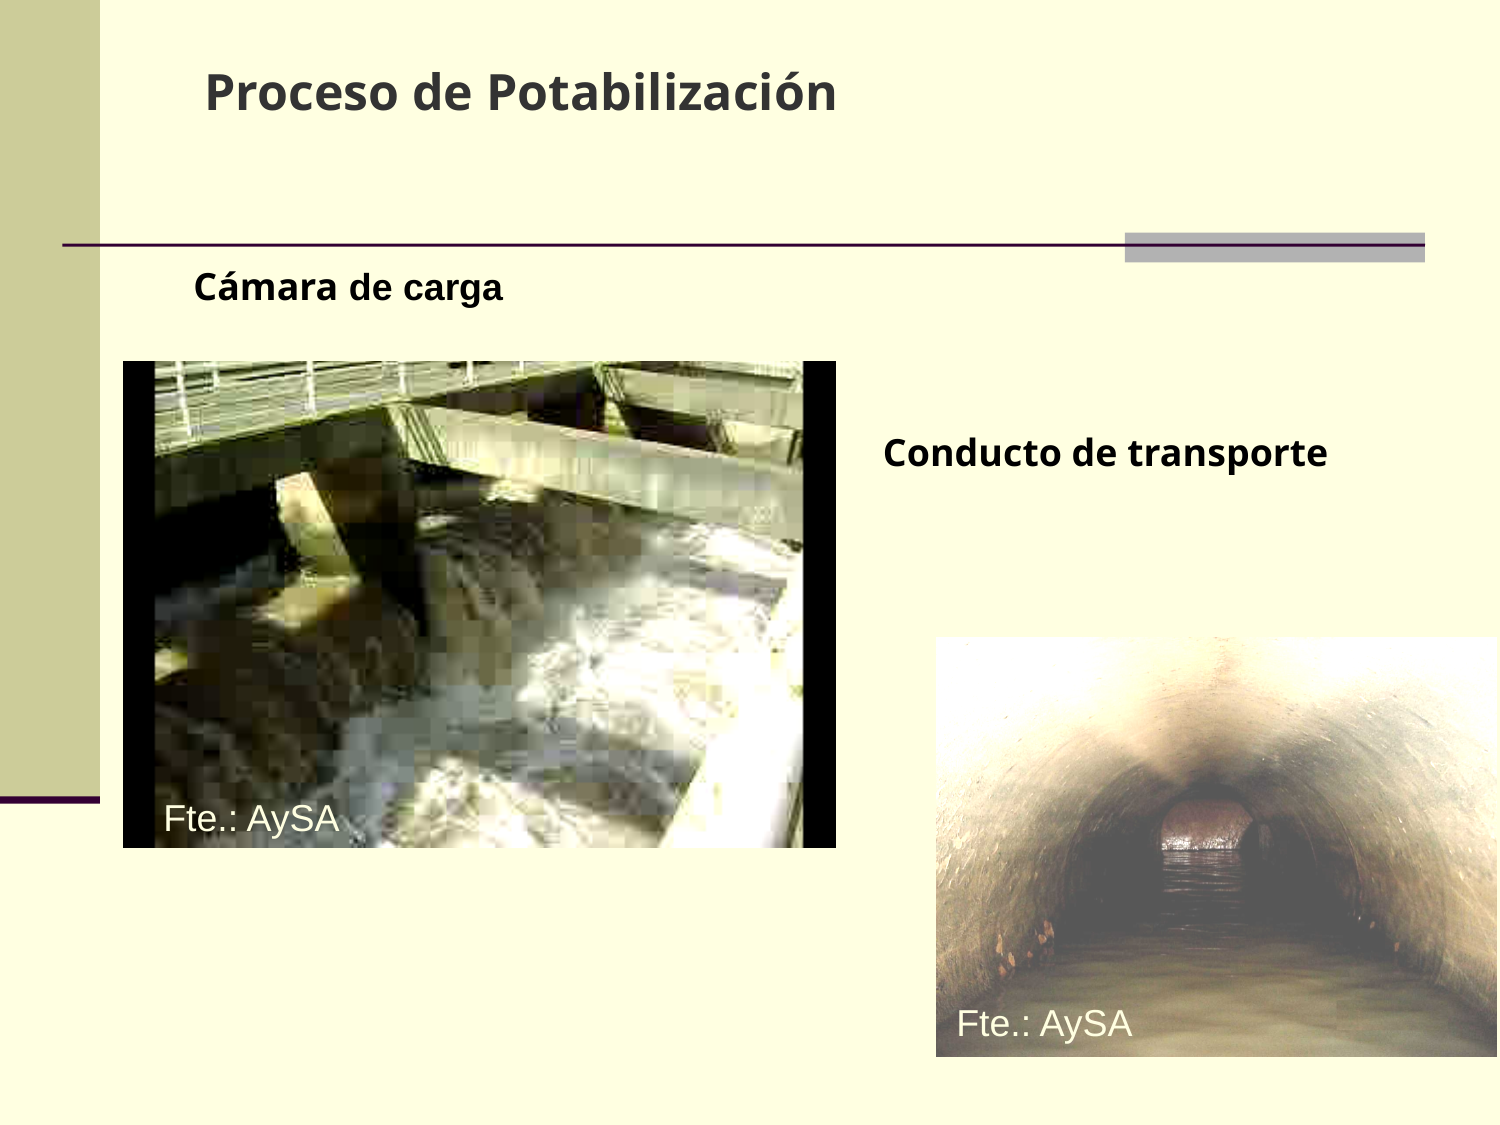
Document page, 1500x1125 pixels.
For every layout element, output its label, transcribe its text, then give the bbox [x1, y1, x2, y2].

text_box Proceso de Potabilización [189, 53, 867, 189]
text_box Conducto de transporte [868, 420, 1471, 482]
picture [123, 361, 837, 848]
picture [936, 637, 1497, 1058]
text_box Cámara de carga [178, 255, 782, 316]
